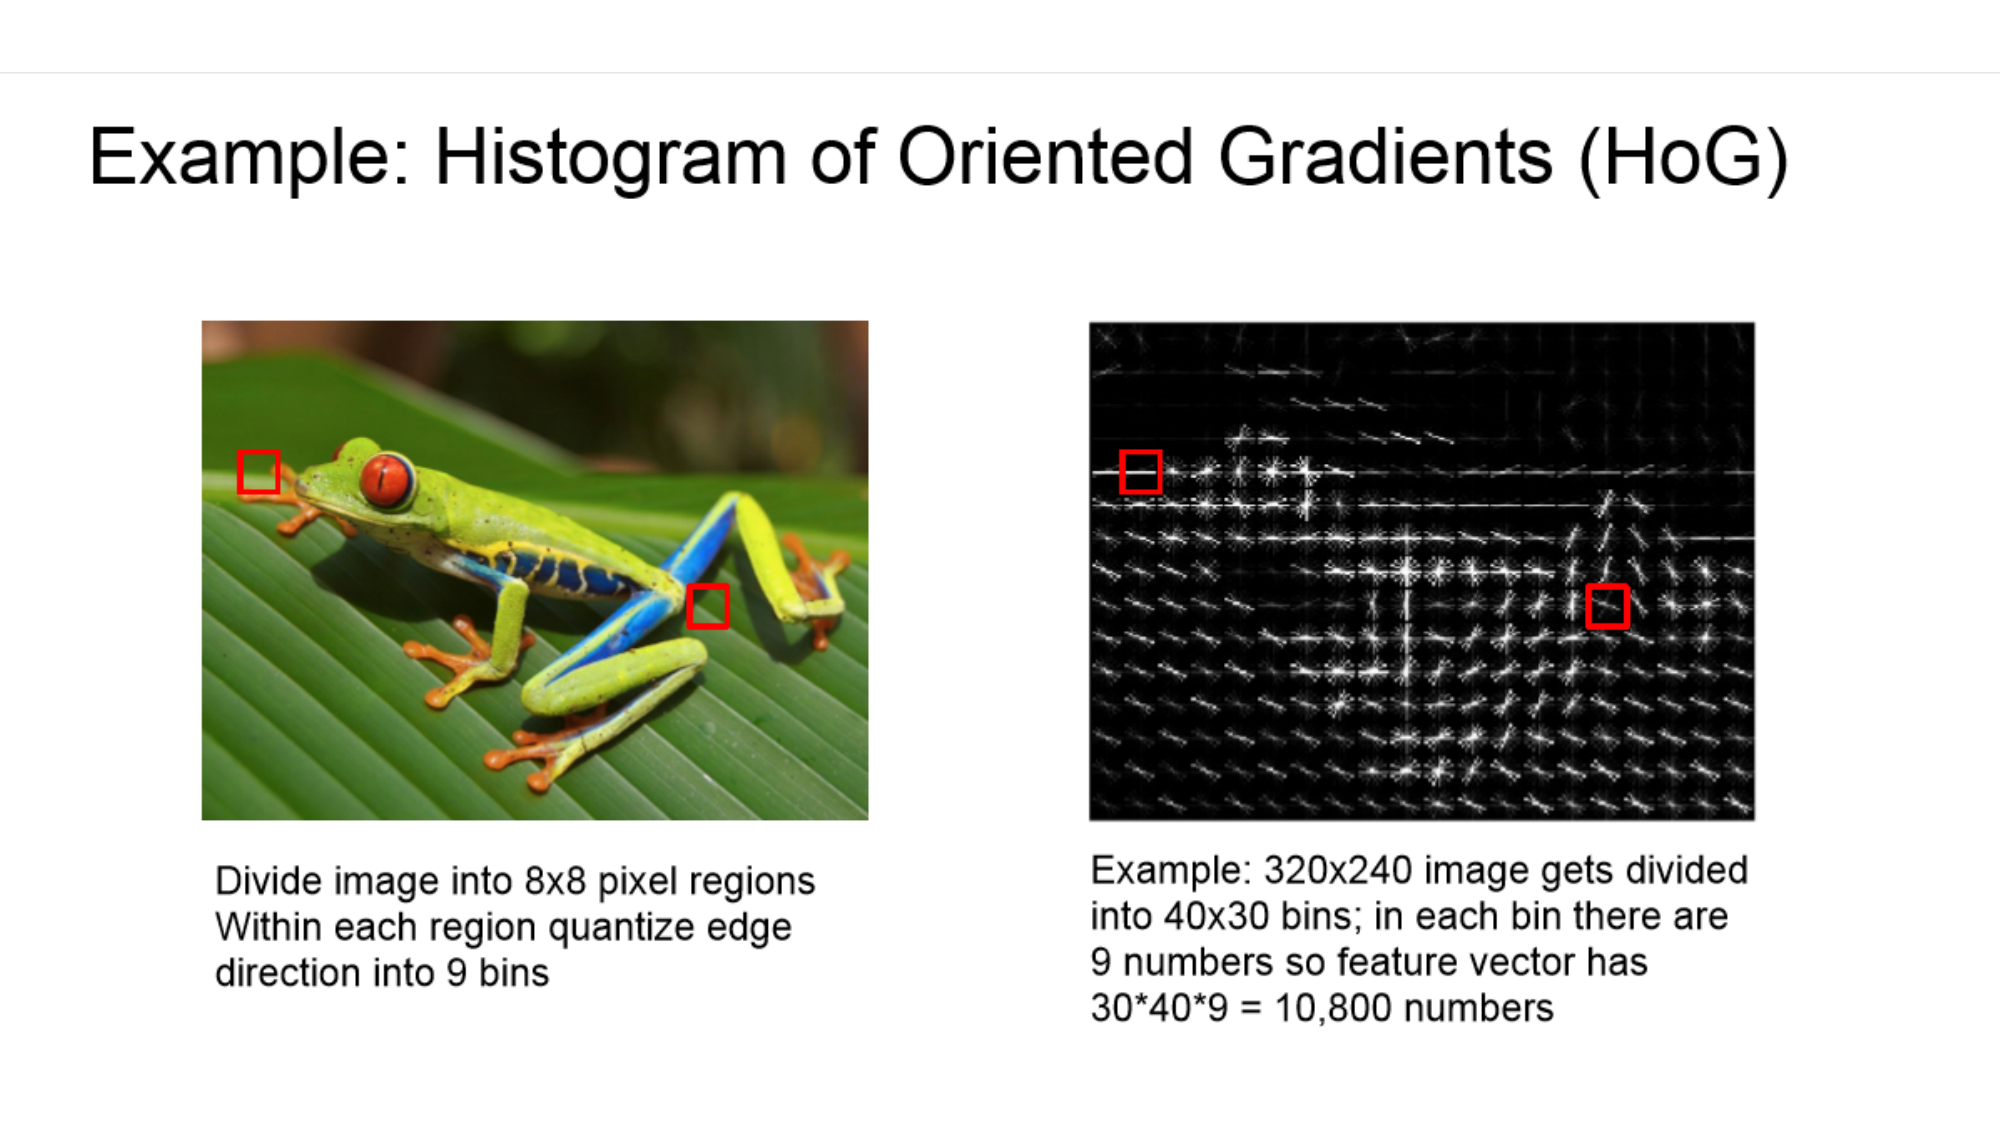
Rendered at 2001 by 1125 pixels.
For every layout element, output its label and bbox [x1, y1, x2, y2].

picture [0, 72, 2000, 1053]
